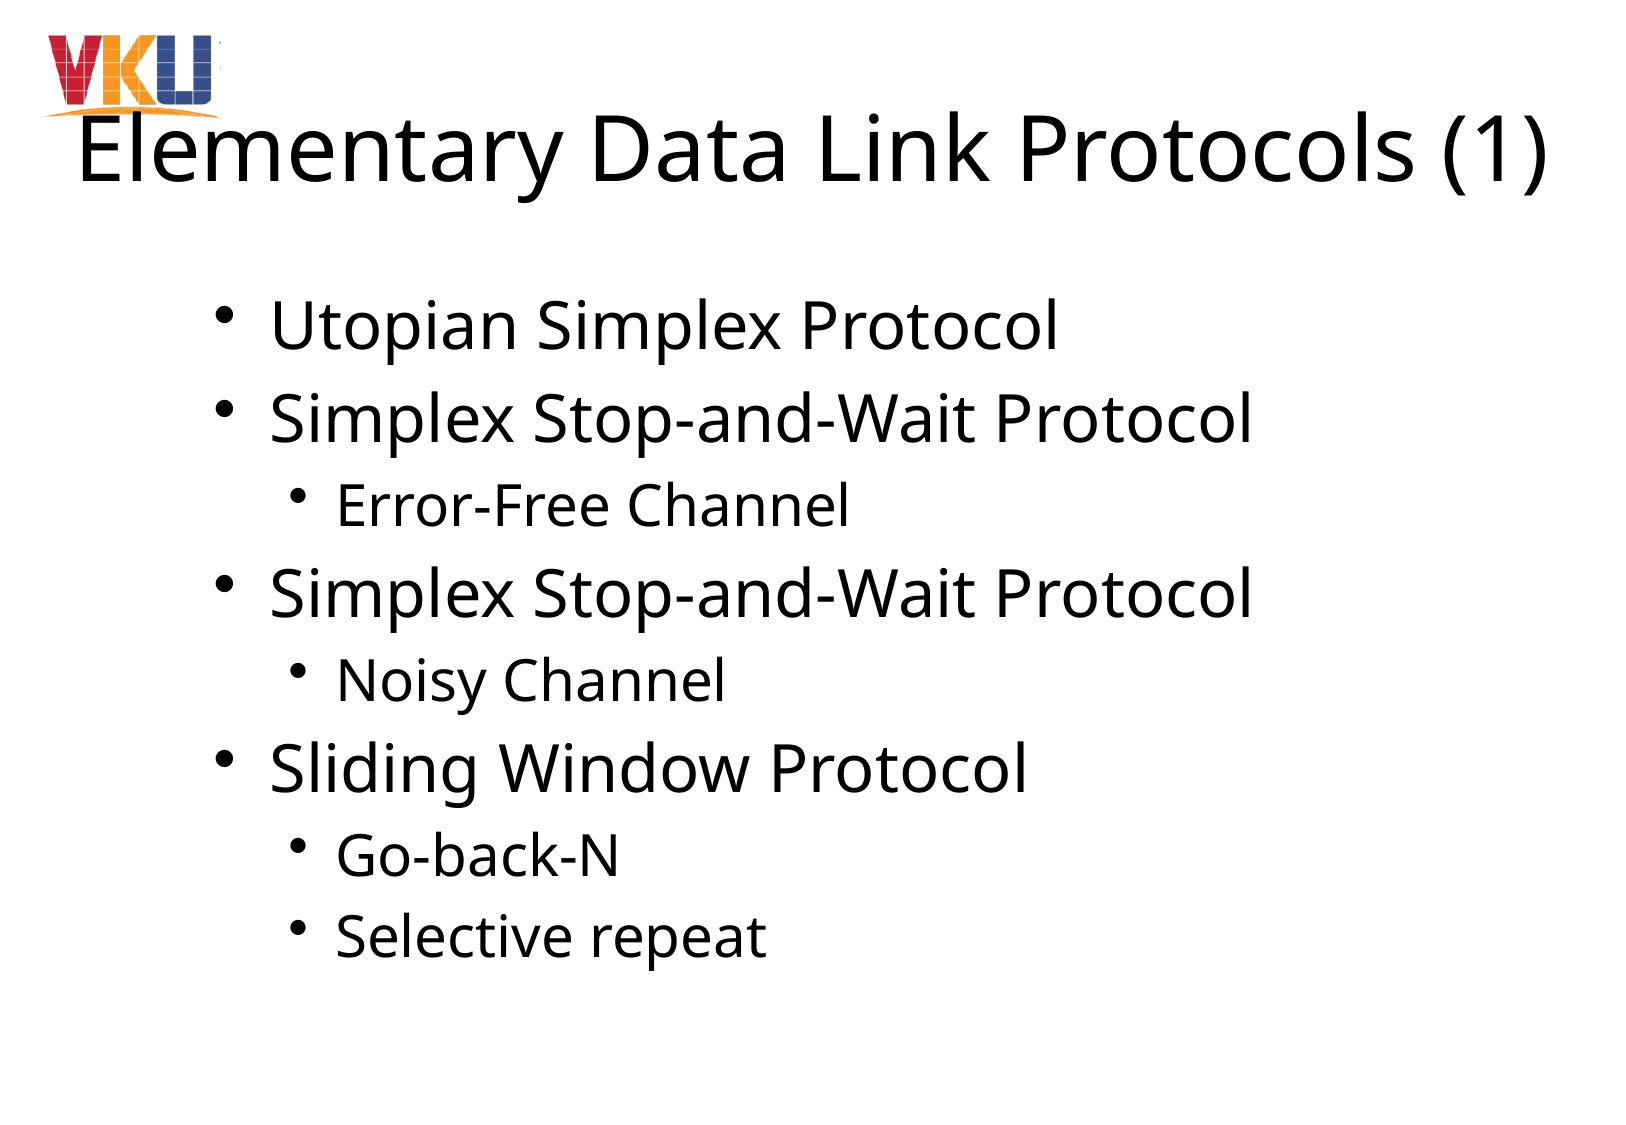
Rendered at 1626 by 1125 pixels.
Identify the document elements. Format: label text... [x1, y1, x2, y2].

picture [32, 21, 228, 51]
list Utopian Simplex Protocol Simplex Stop-and-Wait Protocol Error-Free Channel Simplex Stop-and-Wait Protocol Noisy Channel Sliding Window Protocol Go-back-N Selective repeat [198, 275, 1625, 1017]
title Elementary Data Link Protocols (1) [0, 51, 1625, 239]
